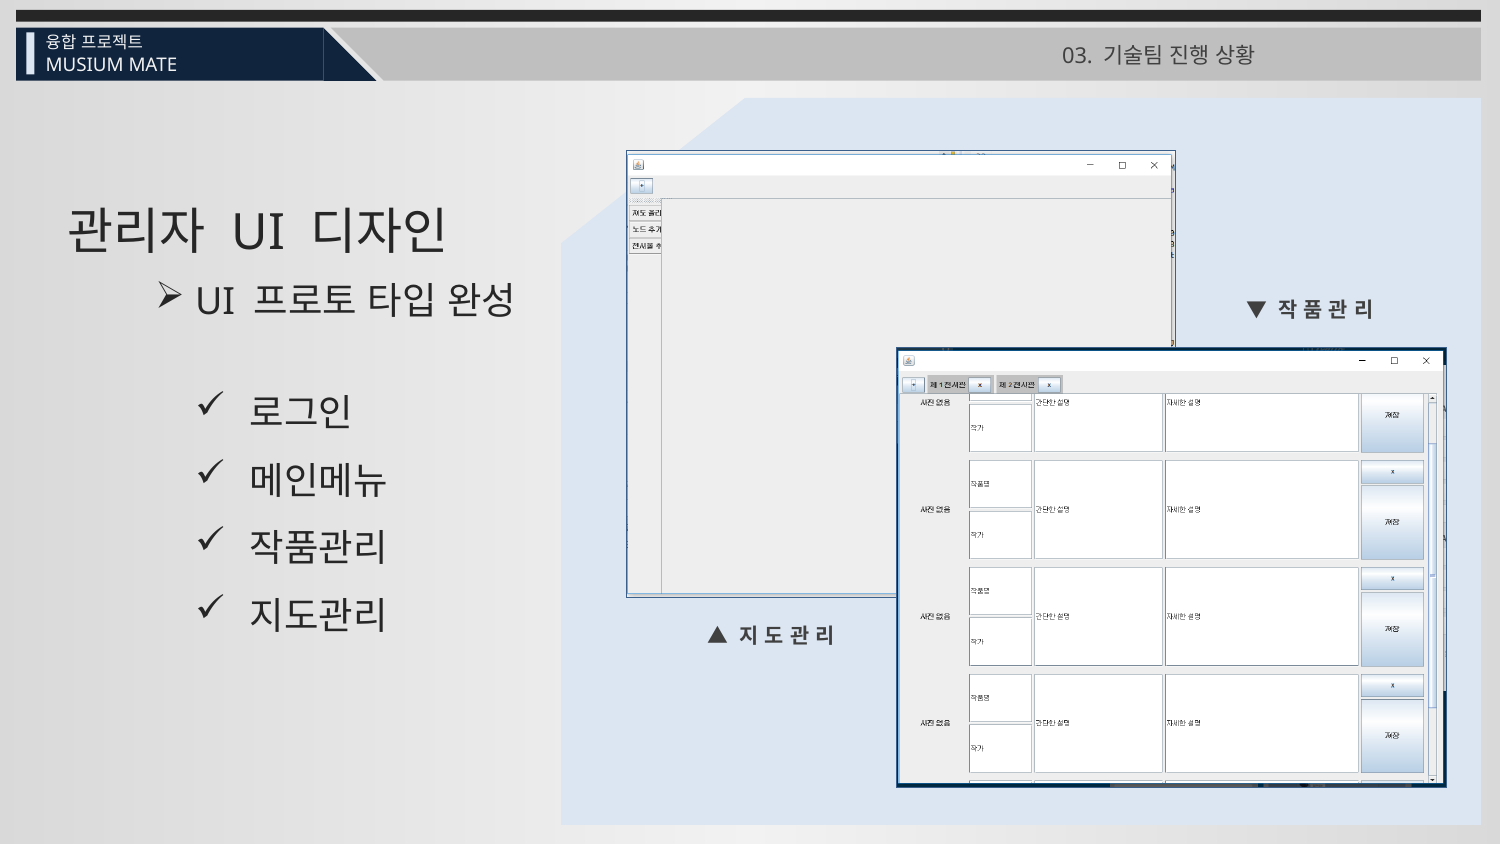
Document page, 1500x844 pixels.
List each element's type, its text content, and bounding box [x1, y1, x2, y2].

text_box UI 프로토 타입 완성 로그인 메인메뉴 작품관리 지도관리 [140, 269, 814, 645]
text_box ▼작품관리 [1217, 288, 1402, 329]
text_box [256, 75, 321, 83]
text_box 관리자 UI 디자인 [52, 161, 584, 267]
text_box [330, 27, 1482, 81]
text_box [321, 75, 326, 83]
text_box MUSIUM MATE [30, 75, 256, 83]
picture [625, 149, 1448, 788]
text_box [14, 75, 30, 83]
text_box [0, 0, 1500, 75]
text_box [558, 95, 1484, 828]
text_box ▲지도관리 [678, 614, 863, 655]
